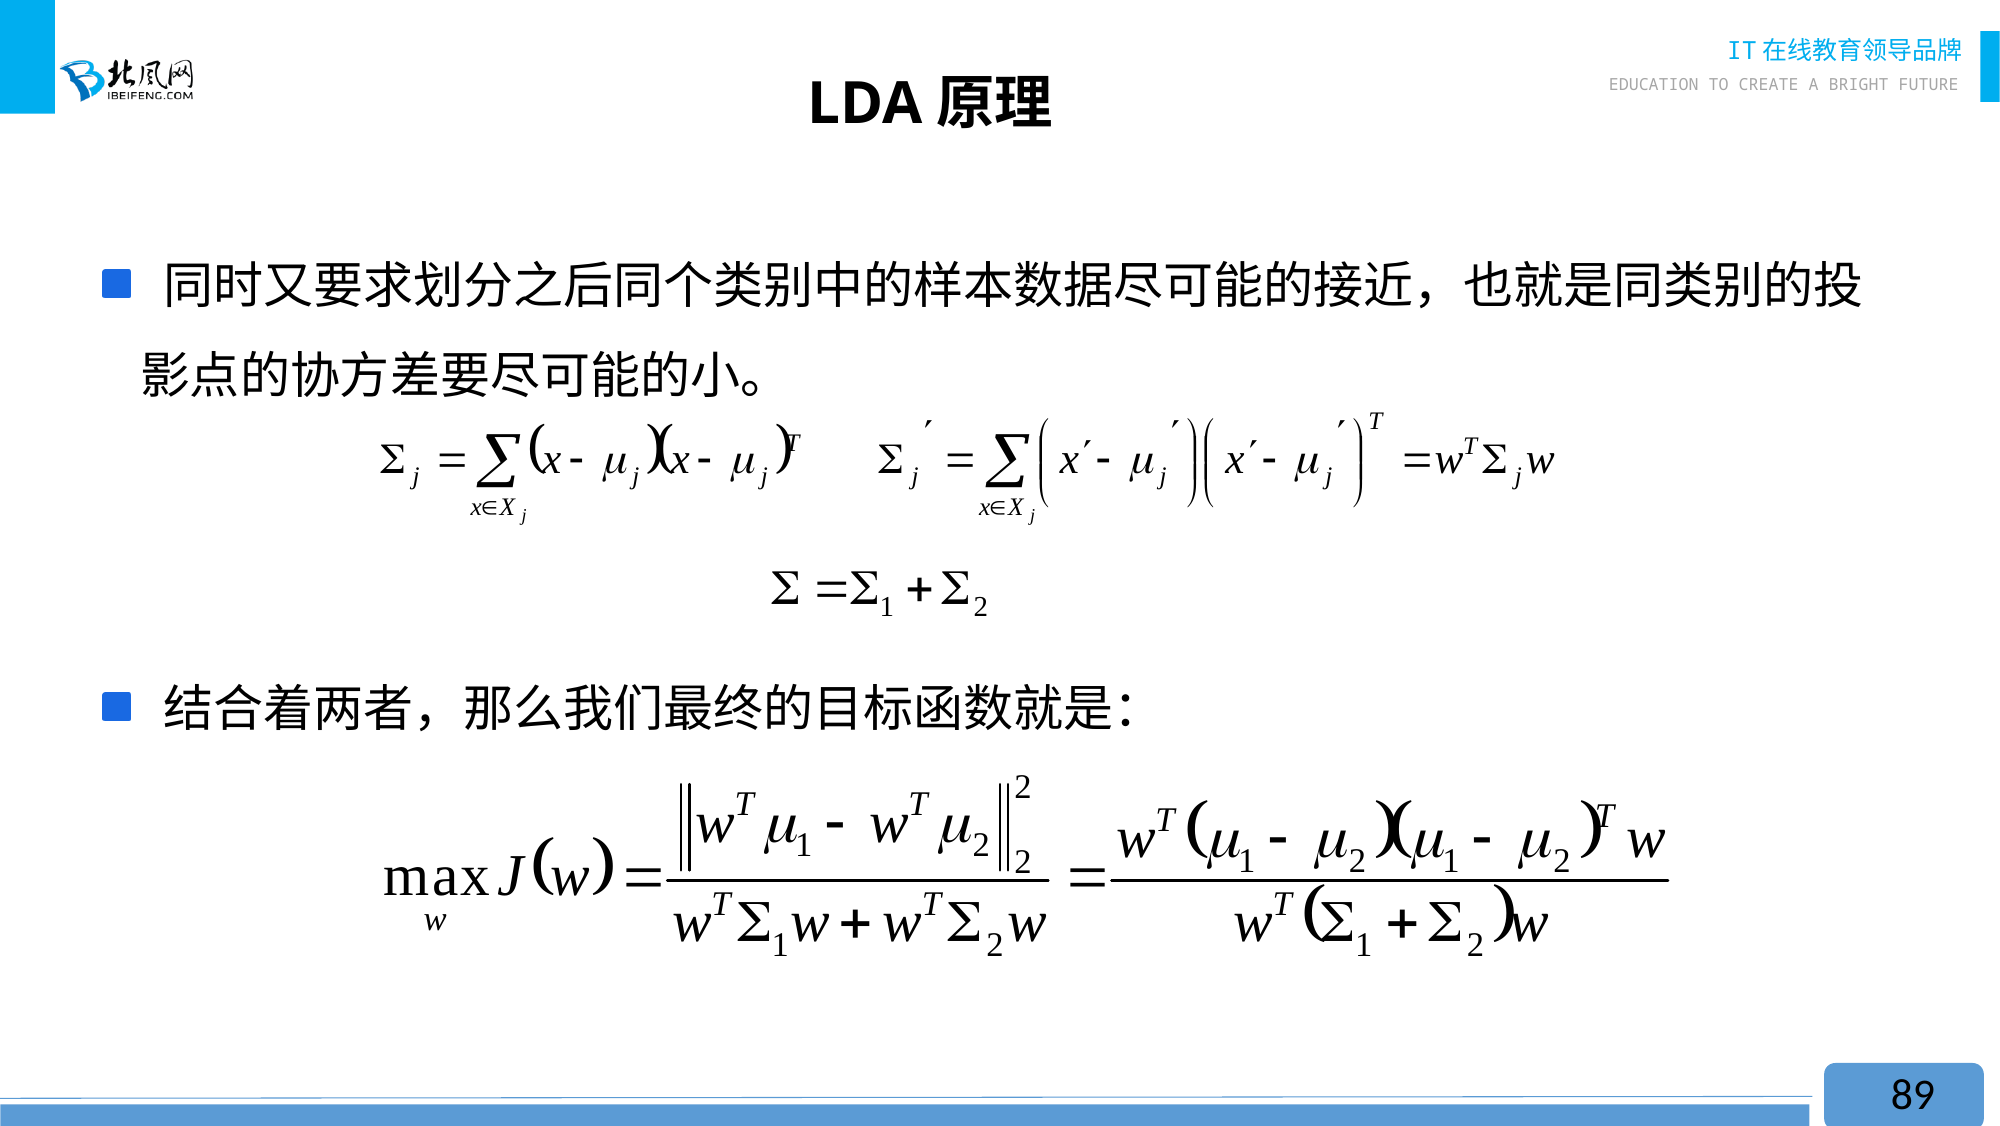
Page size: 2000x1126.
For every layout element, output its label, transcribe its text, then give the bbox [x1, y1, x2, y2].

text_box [764, 554, 997, 625]
picture [102, 269, 131, 298]
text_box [374, 423, 815, 536]
list 同时又要求划分之后同个类别中的样本数据尽可能的接近，也就是同类别的投影点的协方差要尽可能的小。 结合着两者，那么我们最终的目标函数就是： [87, 216, 1922, 1028]
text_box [872, 401, 1563, 536]
picture [56, 54, 198, 103]
title LDA原理 [255, 42, 1606, 167]
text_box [374, 761, 1679, 970]
picture [102, 692, 131, 721]
